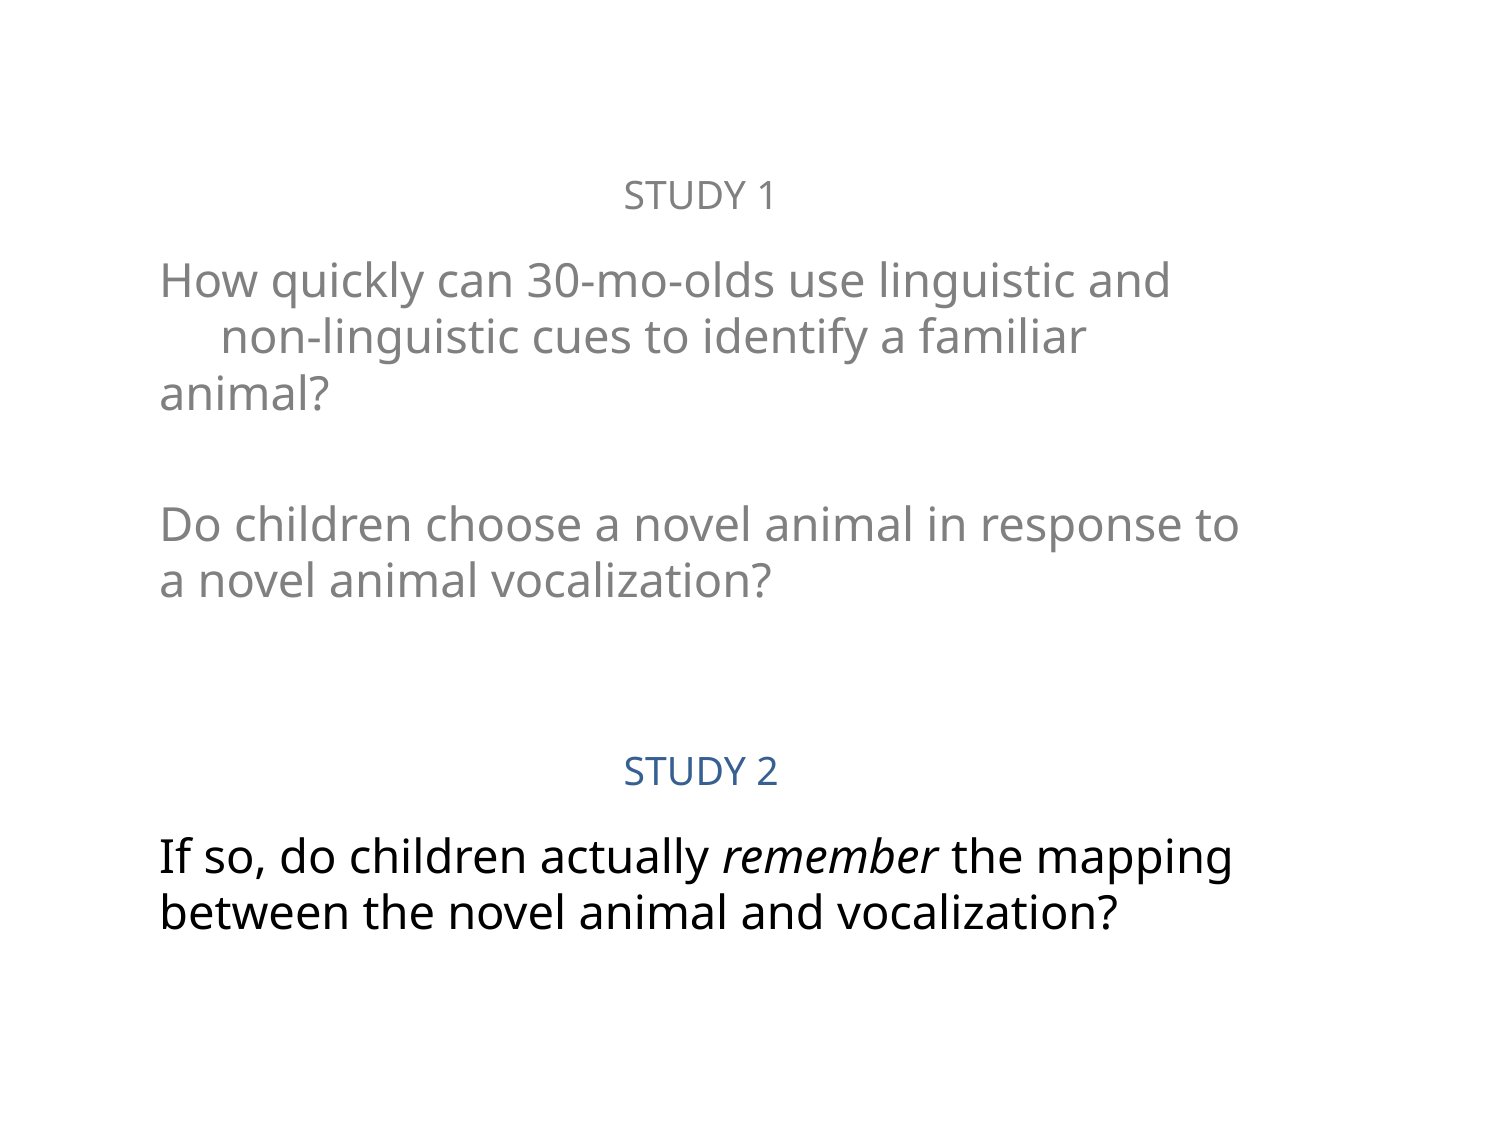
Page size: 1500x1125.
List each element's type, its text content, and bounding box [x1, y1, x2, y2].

list STUDY 1 How quickly can 30-mo-olds use linguistic and non-linguistic cues to identify a familiar animal? Do children choose a novel animal in response to a novel animal vocalization? STUDY 2 If so, do children actually remember the mapping between the novel animal and vocalization? [144, 96, 1259, 1005]
